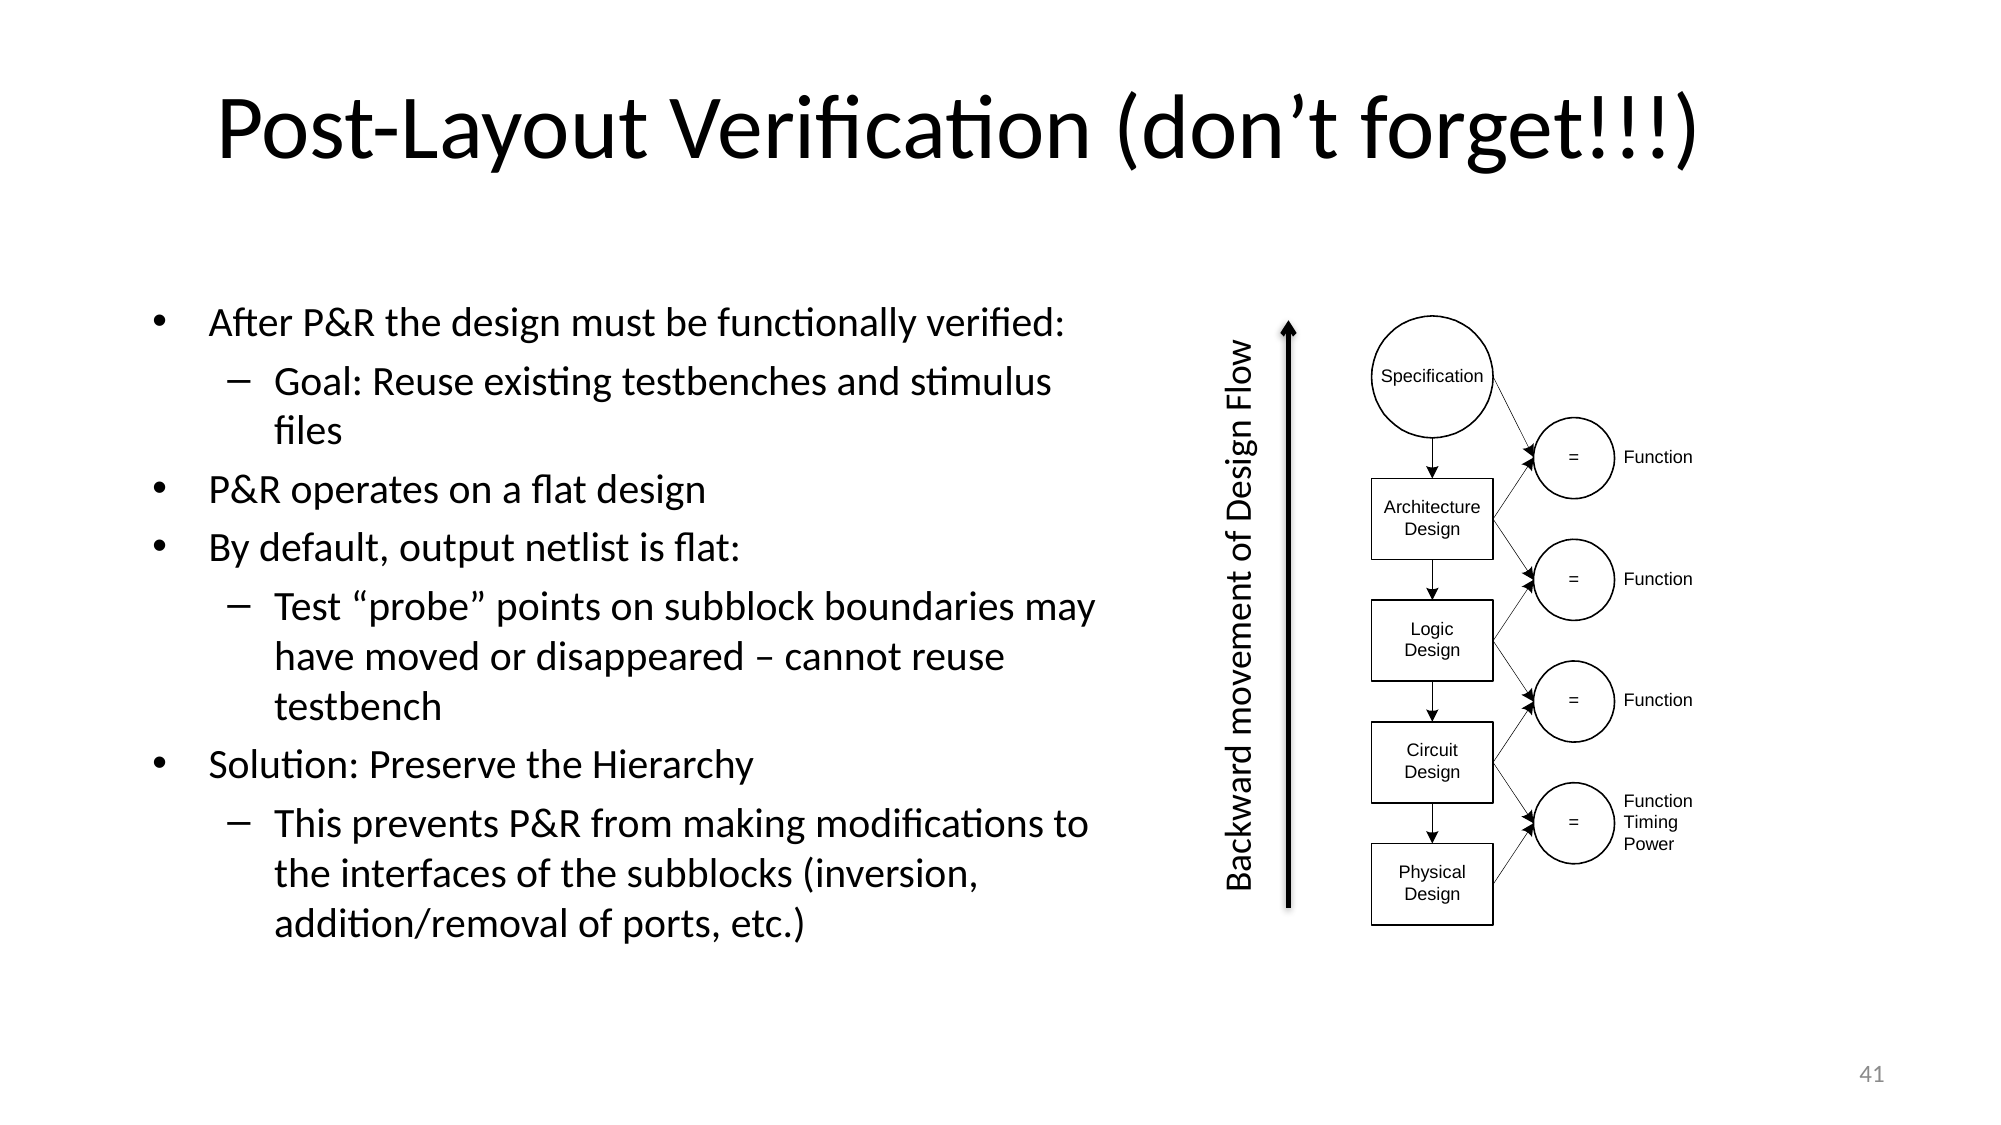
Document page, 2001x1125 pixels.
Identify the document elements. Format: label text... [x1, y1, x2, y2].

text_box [1363, 307, 1744, 933]
text_box Backward movement of Design Flow [1205, 324, 1266, 908]
text_box After P&R the design must be functionally verified: Goal: Reuse existing testbenches and stimulus files P&R operates on a flat design By default, output netlist is flat: Test “probe” points on subblock boundaries may have moved or disappeared – cannot reuse testbench Solution: Preserve the Hierarchy This prevents P&R from making modifications to the interfaces of the subblocks (inversion, addition/removal of ports, etc.) [137, 287, 1144, 954]
slide_number 41 [1433, 1042, 1900, 1103]
text_box Post-Layout Verification (don’t forget!!!) [56, 59, 1863, 288]
